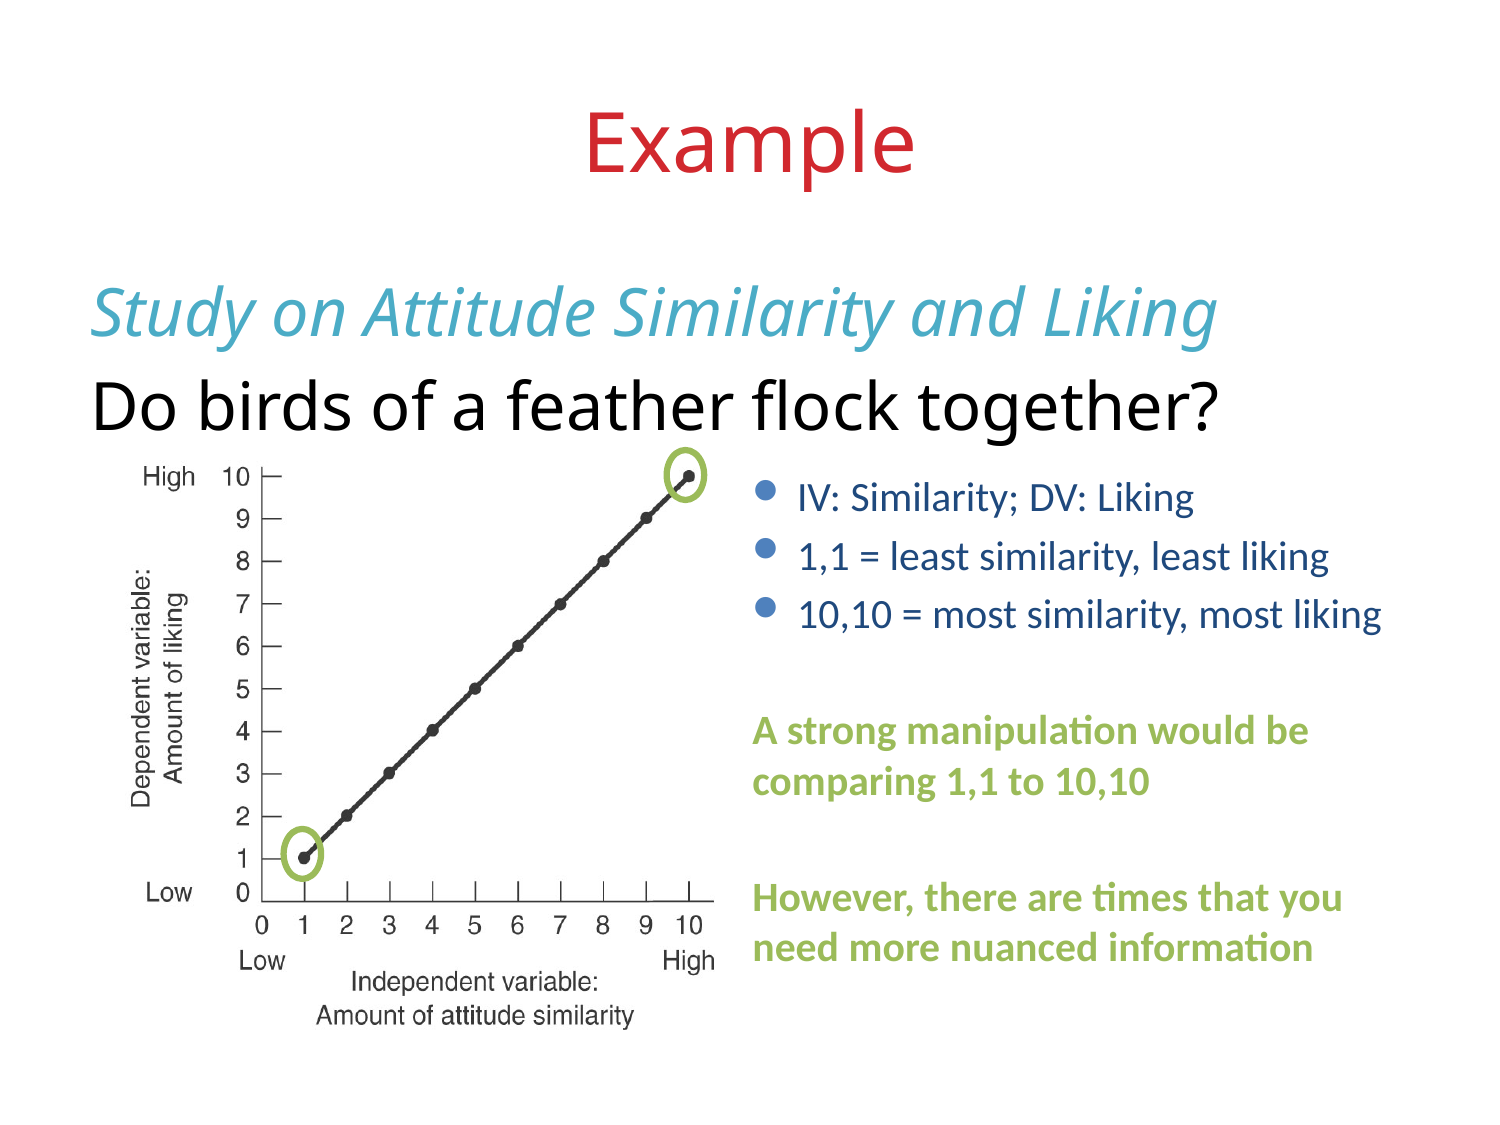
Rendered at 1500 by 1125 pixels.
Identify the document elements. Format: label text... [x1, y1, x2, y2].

title Example [75, 45, 1425, 233]
text_box [669, 447, 702, 458]
list Study on Attitude Similarity and Liking Do birds of a feather flock together? [75, 262, 1425, 1005]
picture [124, 460, 716, 1030]
text_box IV: Similarity; DV: Liking 1,1 = least similarity, least liking 10,10 = most similarity, most liking A strong manipulation would be comparing 1,1 to 10,10 However, there are times that you need more nuanced information [737, 462, 1450, 1005]
